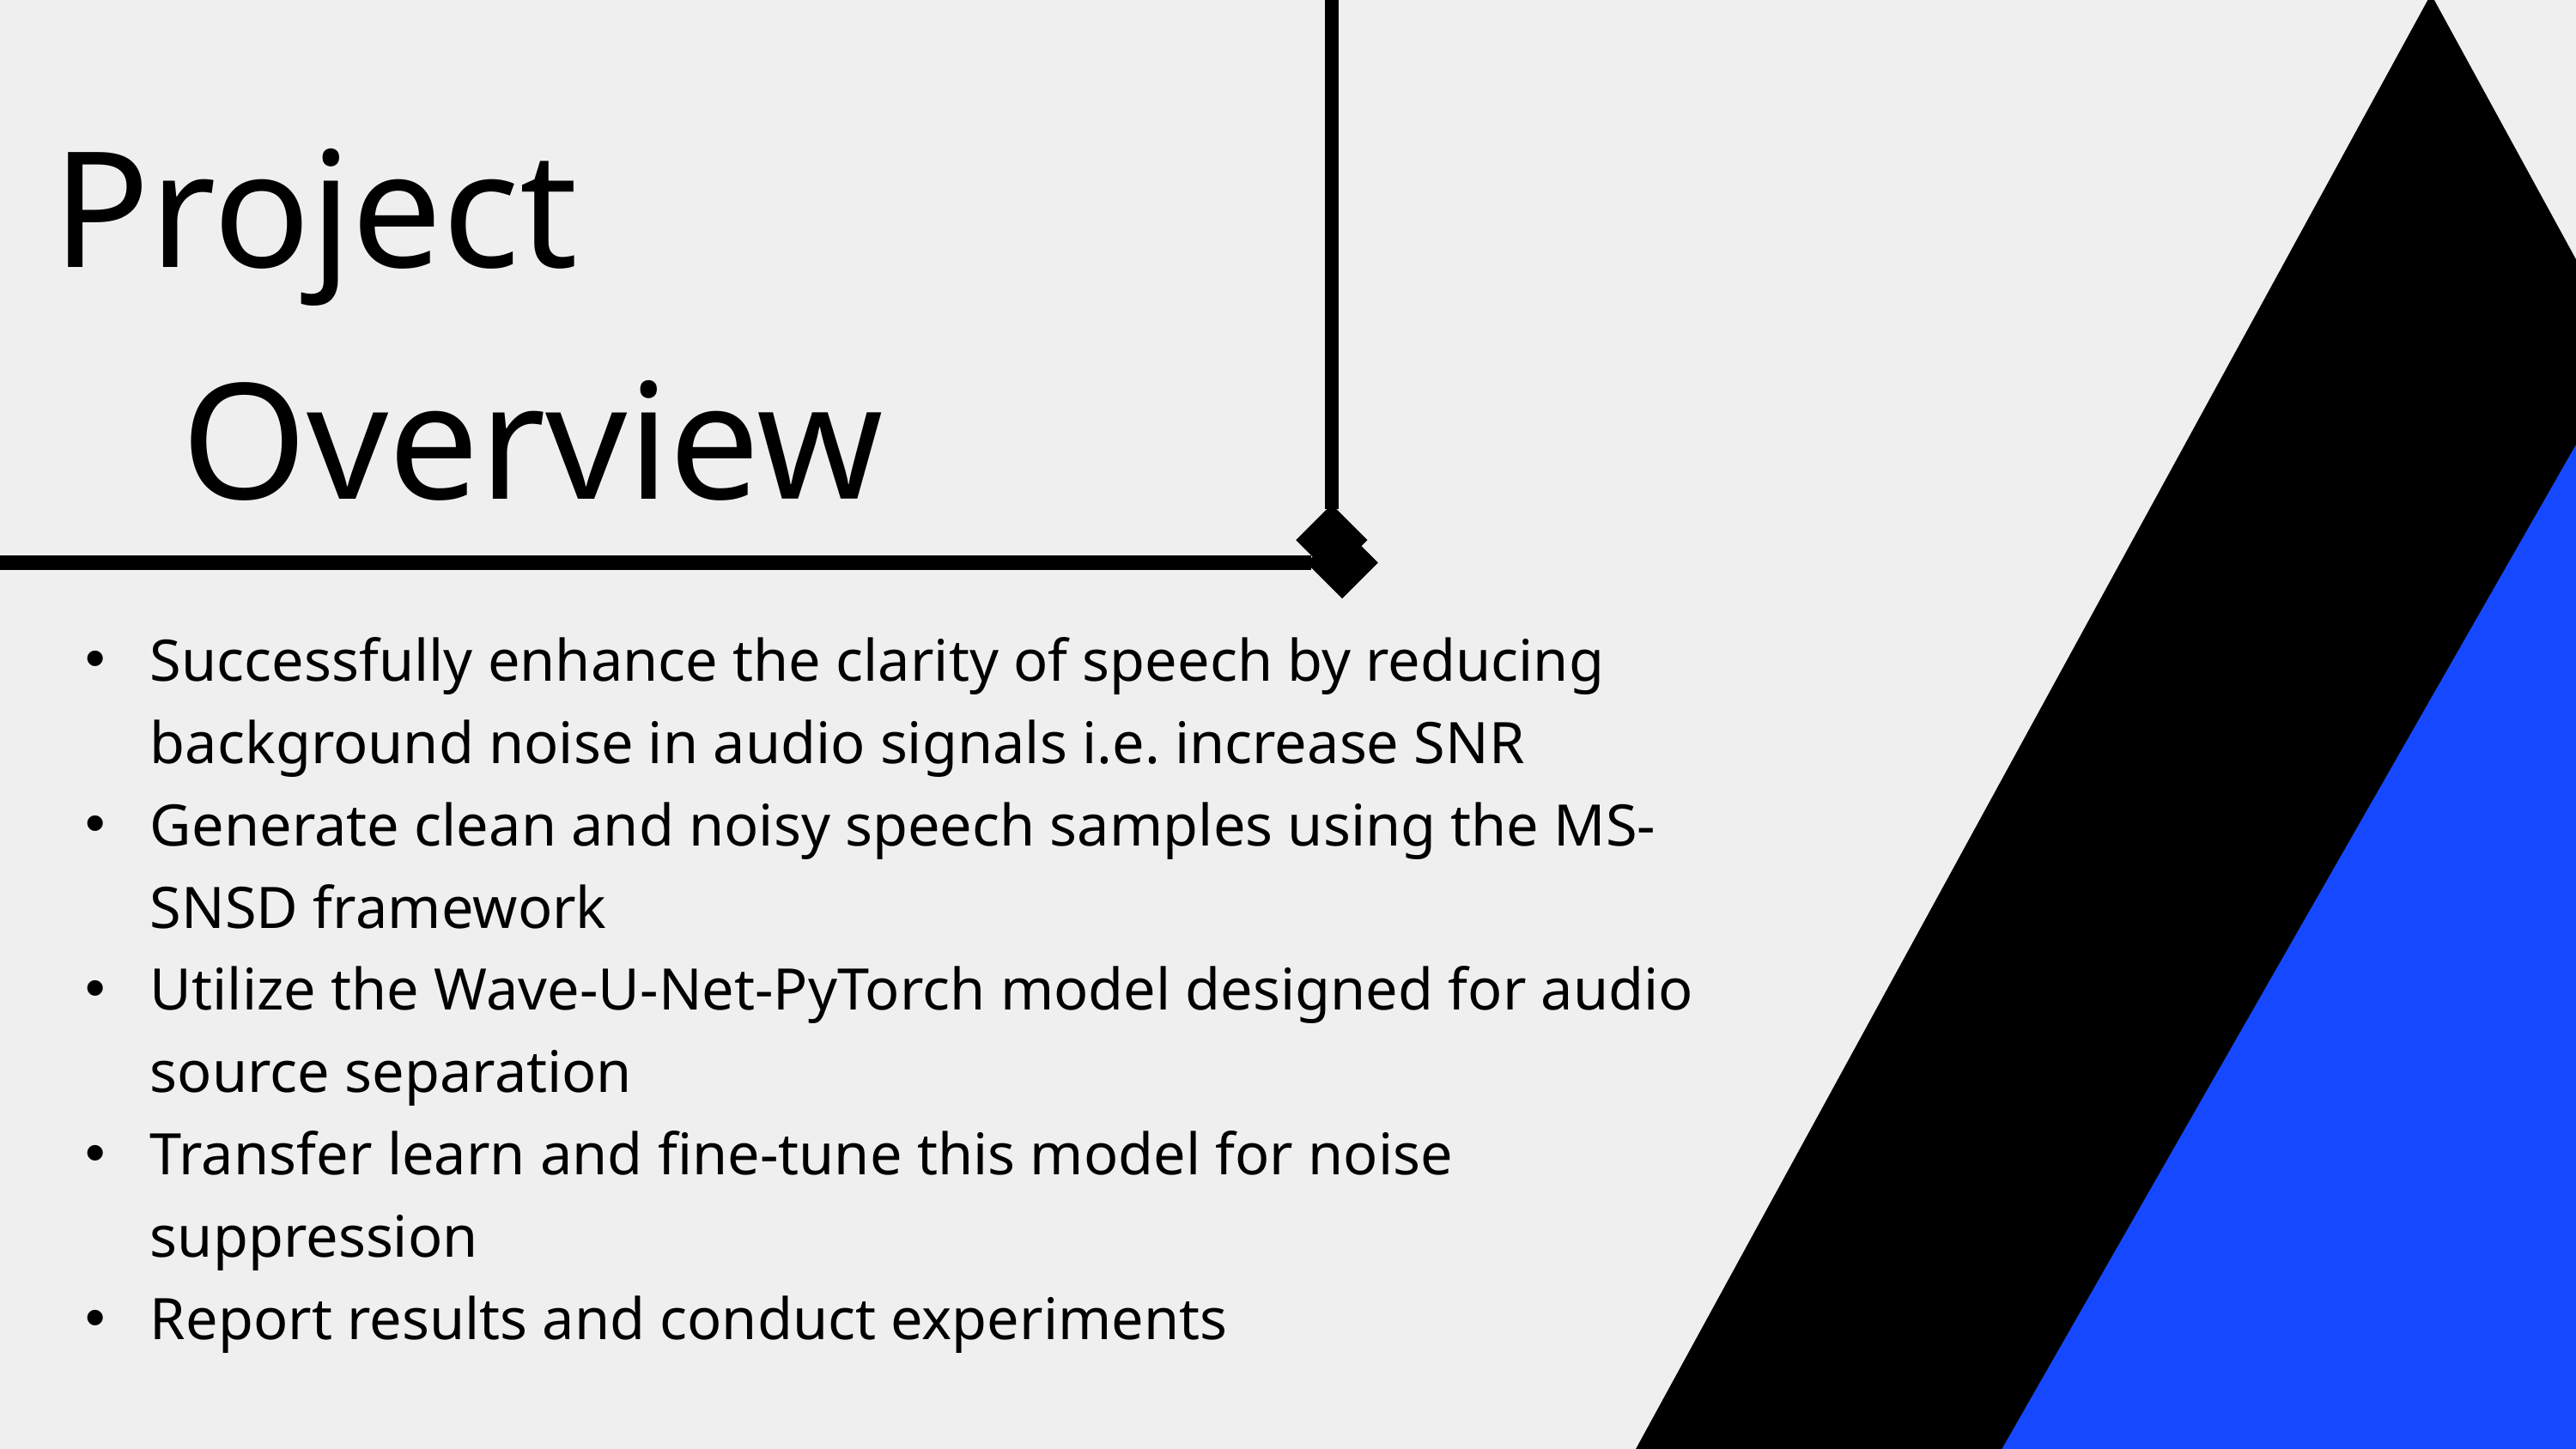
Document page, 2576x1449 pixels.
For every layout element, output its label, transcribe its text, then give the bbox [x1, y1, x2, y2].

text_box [1996, 444, 2576, 1449]
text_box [0, 0, 1343, 563]
text_box Successfully enhance the clarity of speech by reducing background noise in audio signals i.e. increase SNR Generate clean and noisy speech samples using the MS-SNSD framework Utilize the Wave-U-Net-PyTorch model designed for audio source separation Transfer learn and fine-tune this model for noise suppression Report results and conduct experiments [17, 609, 1468, 1351]
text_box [1474, 0, 2576, 1449]
